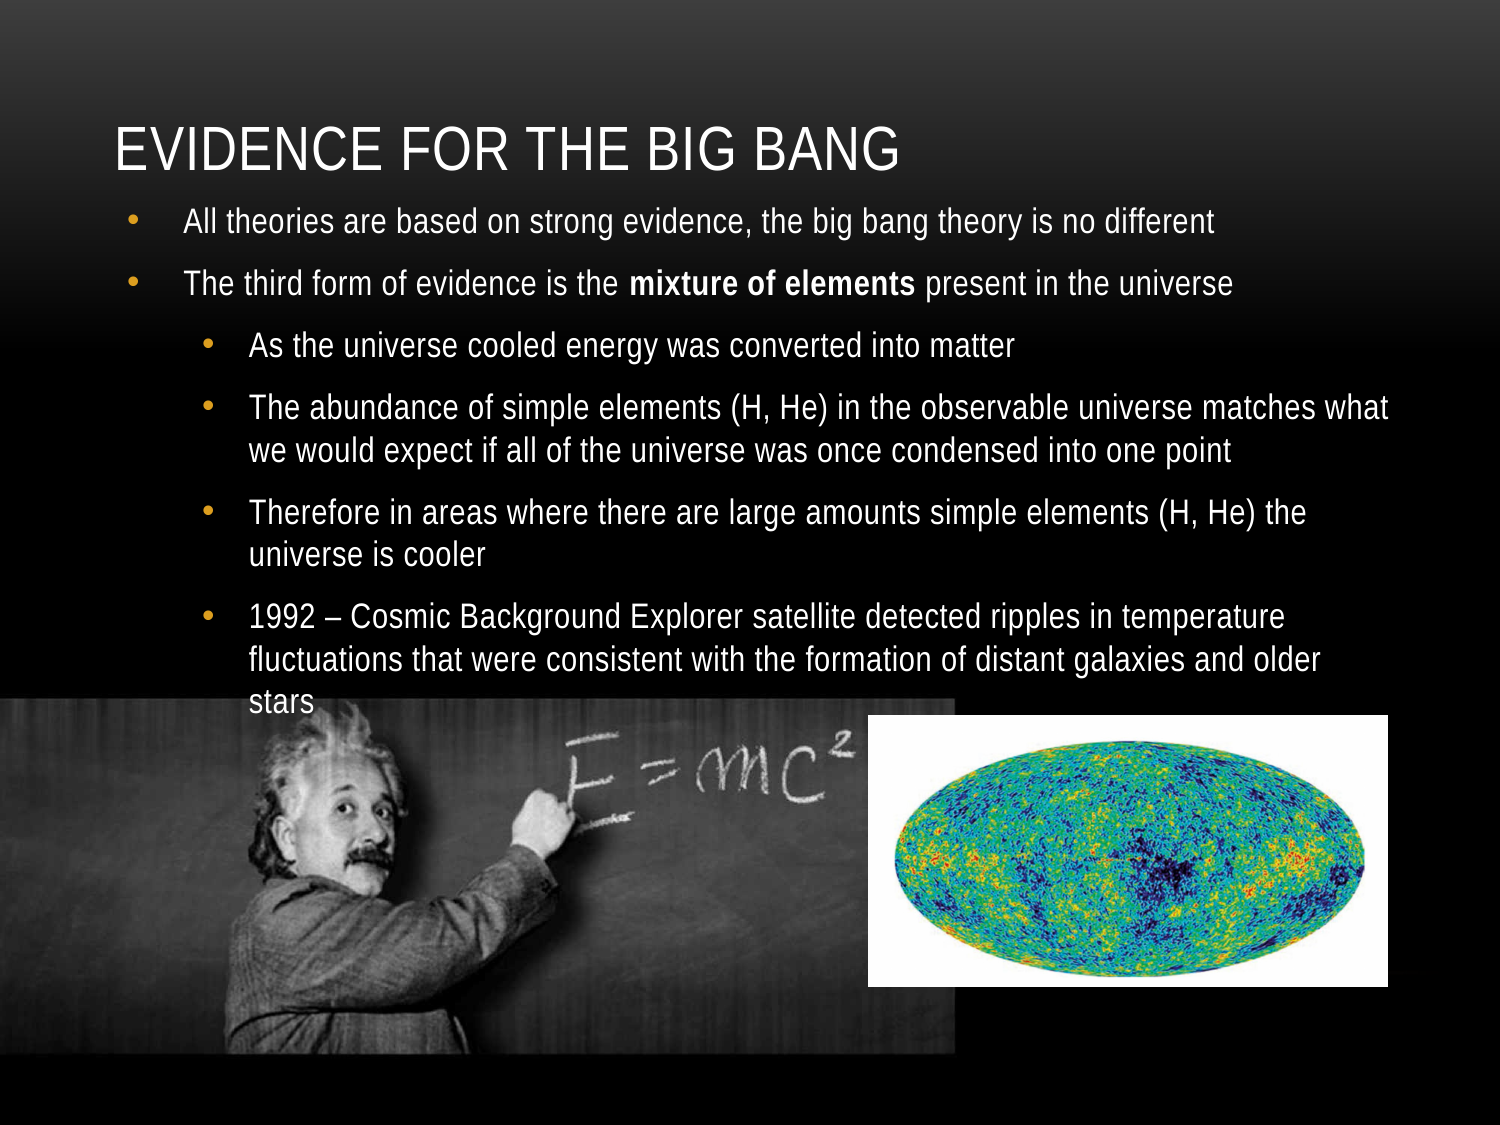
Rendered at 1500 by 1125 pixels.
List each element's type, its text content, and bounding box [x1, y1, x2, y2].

title Evidence for the big bang [99, 2, 1400, 191]
picture [0, 0, 1500, 1125]
list All theories are based on strong evidence, the big bang theory is no different The third form of evidence is the mixture of elements present in the universe As the universe cooled energy was converted into matter The abundance of simple elements (H, He) in the observable universe matches what we would expect if all of the universe was once condensed into one point Therefore in areas where there are large amounts simple elements (H, He) the universe is cooler 1992 – Cosmic Background Explorer satellite detected ripples in temperature fluctuations that were consistent with the formation of distant galaxies and older stars [112, 190, 1413, 866]
